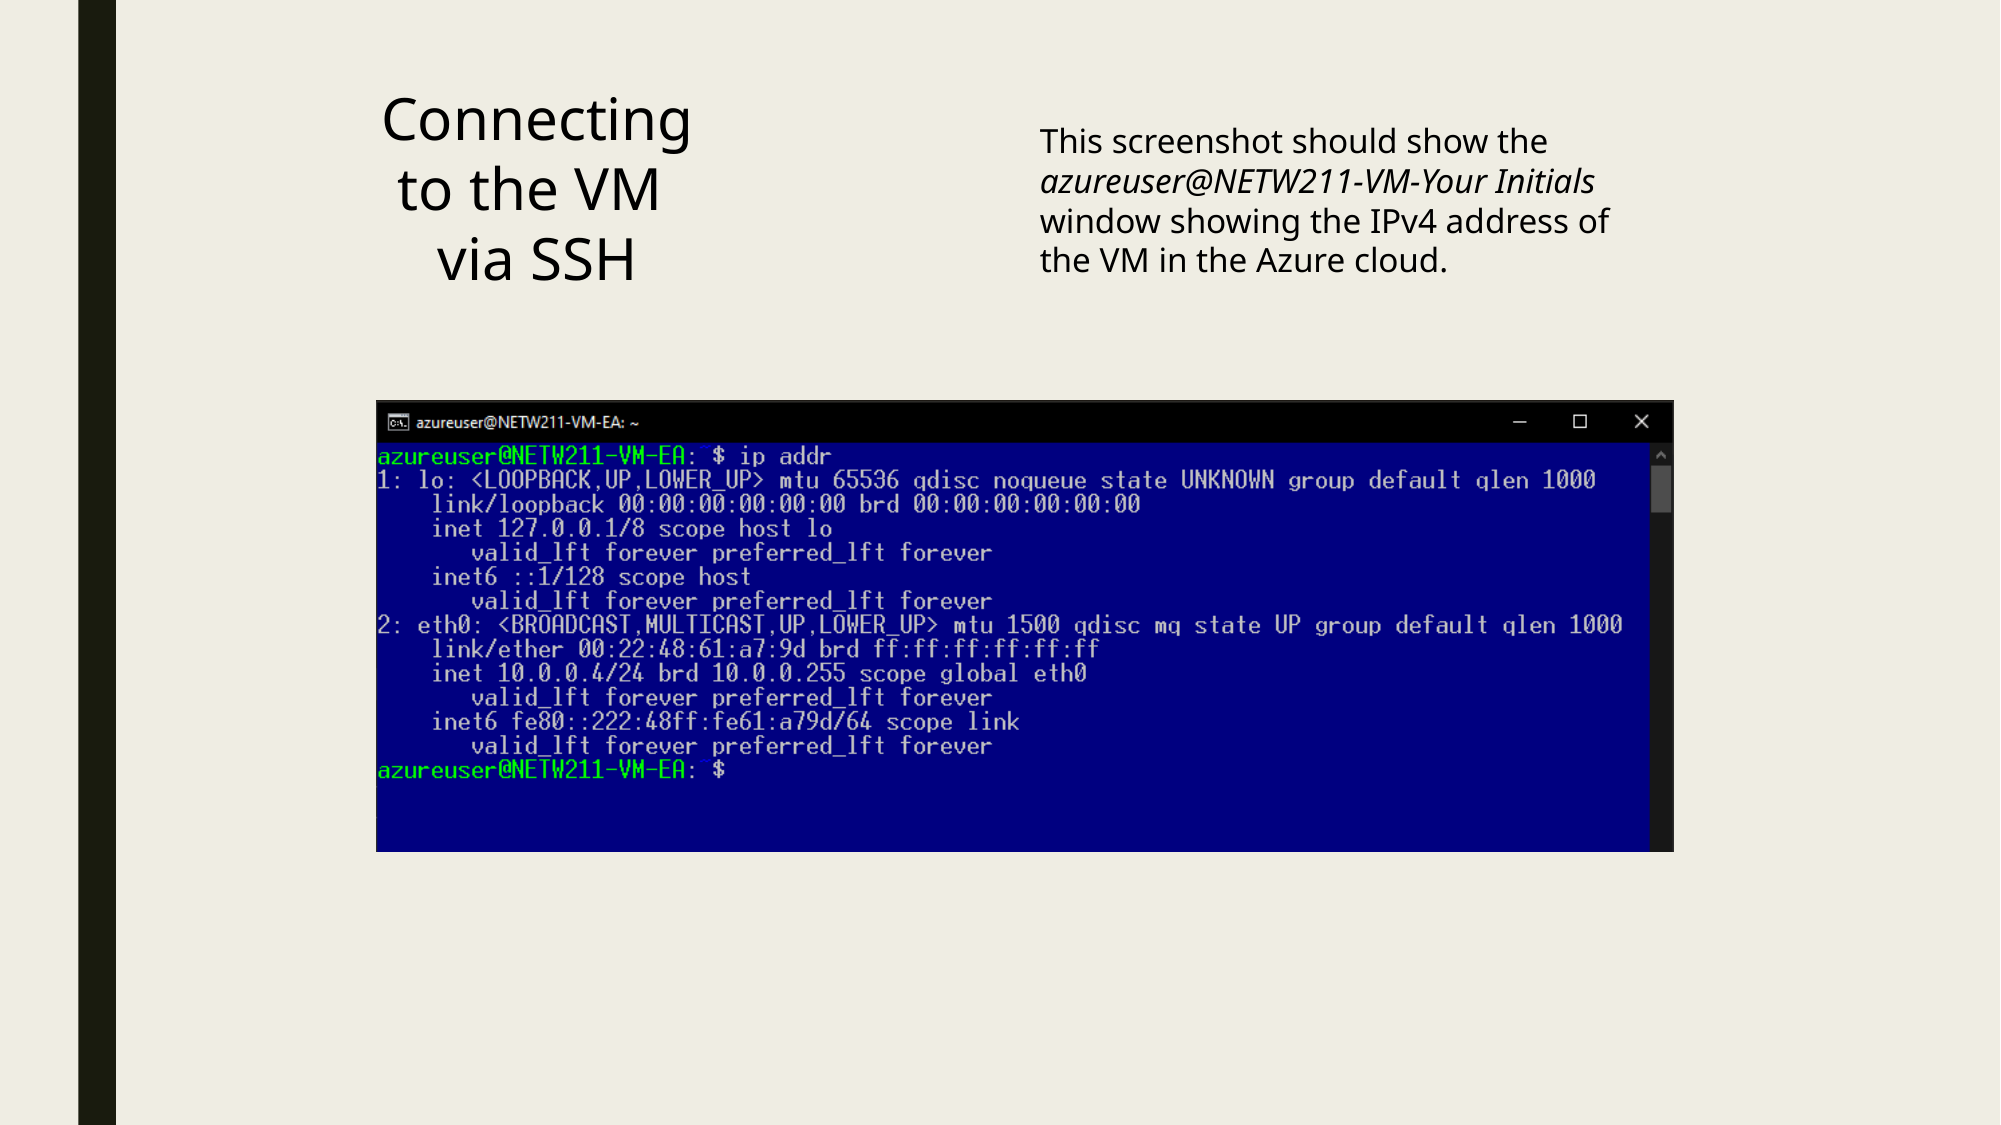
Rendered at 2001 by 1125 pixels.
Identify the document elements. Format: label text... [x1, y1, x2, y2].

text_box This screenshot should show the azureuser@NETW211-VM-Your Initials window showing the IPv4 address of the VM in the Azure cloud. [1024, 112, 1638, 319]
picture [376, 400, 1674, 853]
text_box Connecting to the VM via SSH [362, 74, 713, 300]
